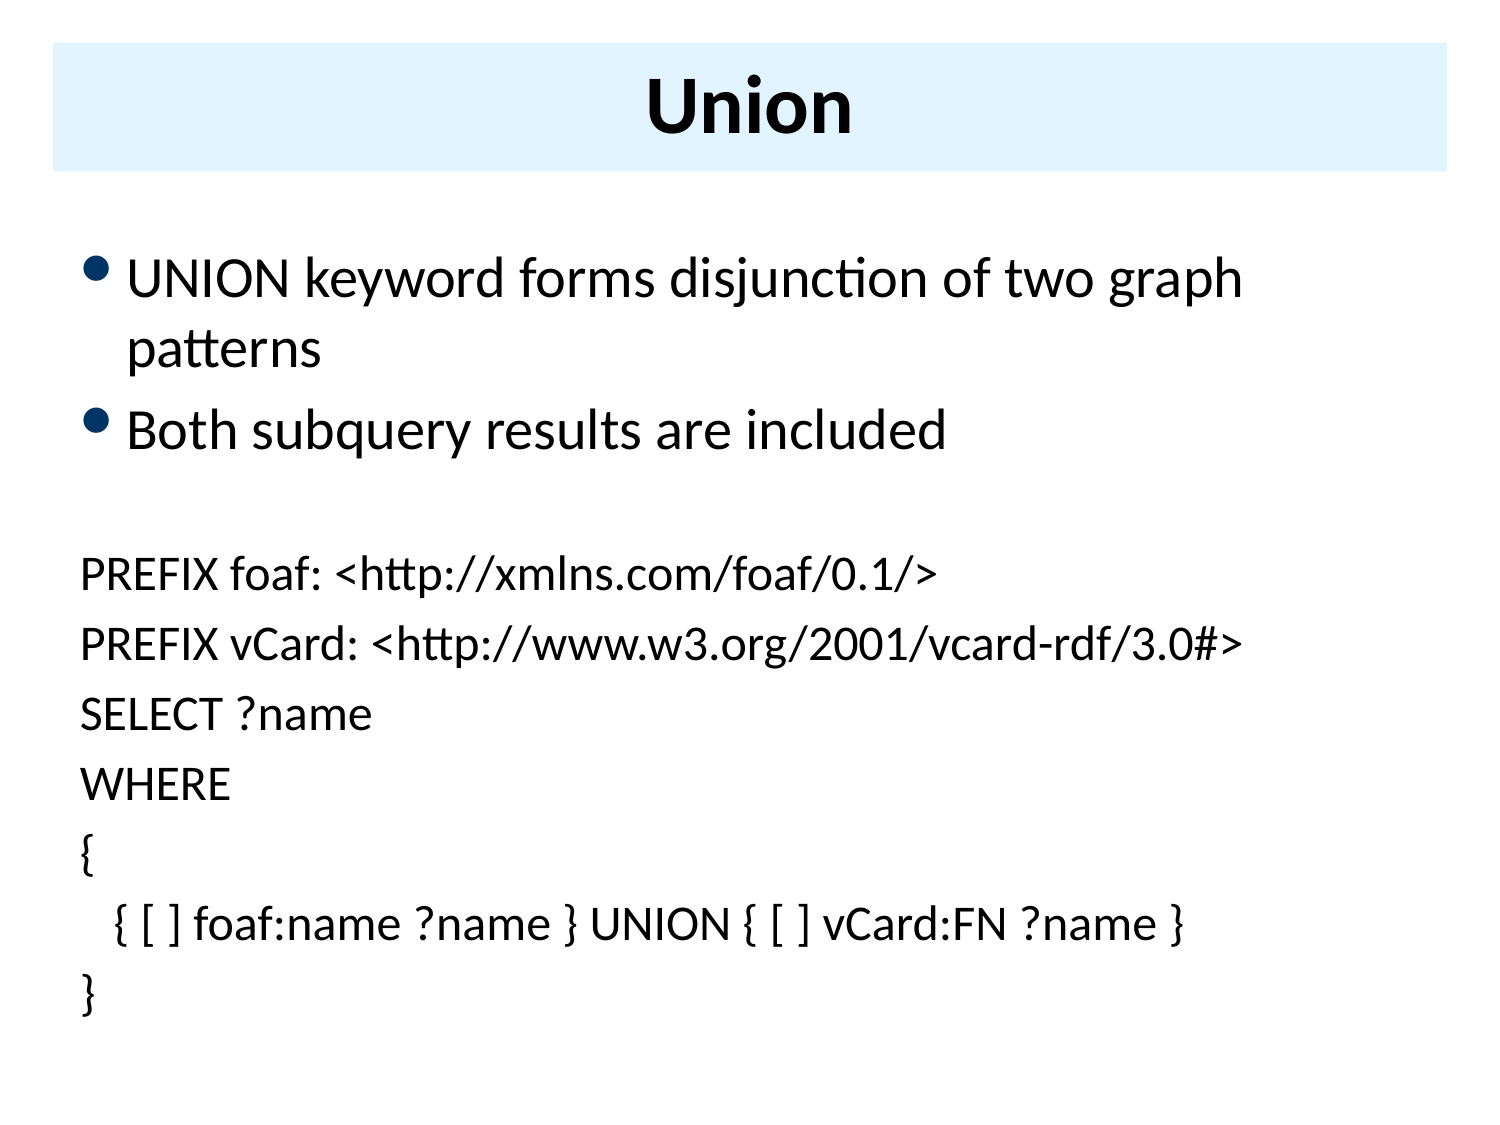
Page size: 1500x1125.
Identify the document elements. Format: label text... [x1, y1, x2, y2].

title Union [53, 42, 1447, 172]
list UNION keyword forms disjunction of two graph patterns Both subquery results are included PREFIX foaf: <http://xmlns.com/foaf/0.1/> PREFIX vCard: <http://www.w3.org/2001/vcard-rdf/3.0#> SELECT ?name WHERE { { [ ] foaf:name ?name } UNION { [ ] vCard:FN ?name } } [64, 231, 1436, 1047]
